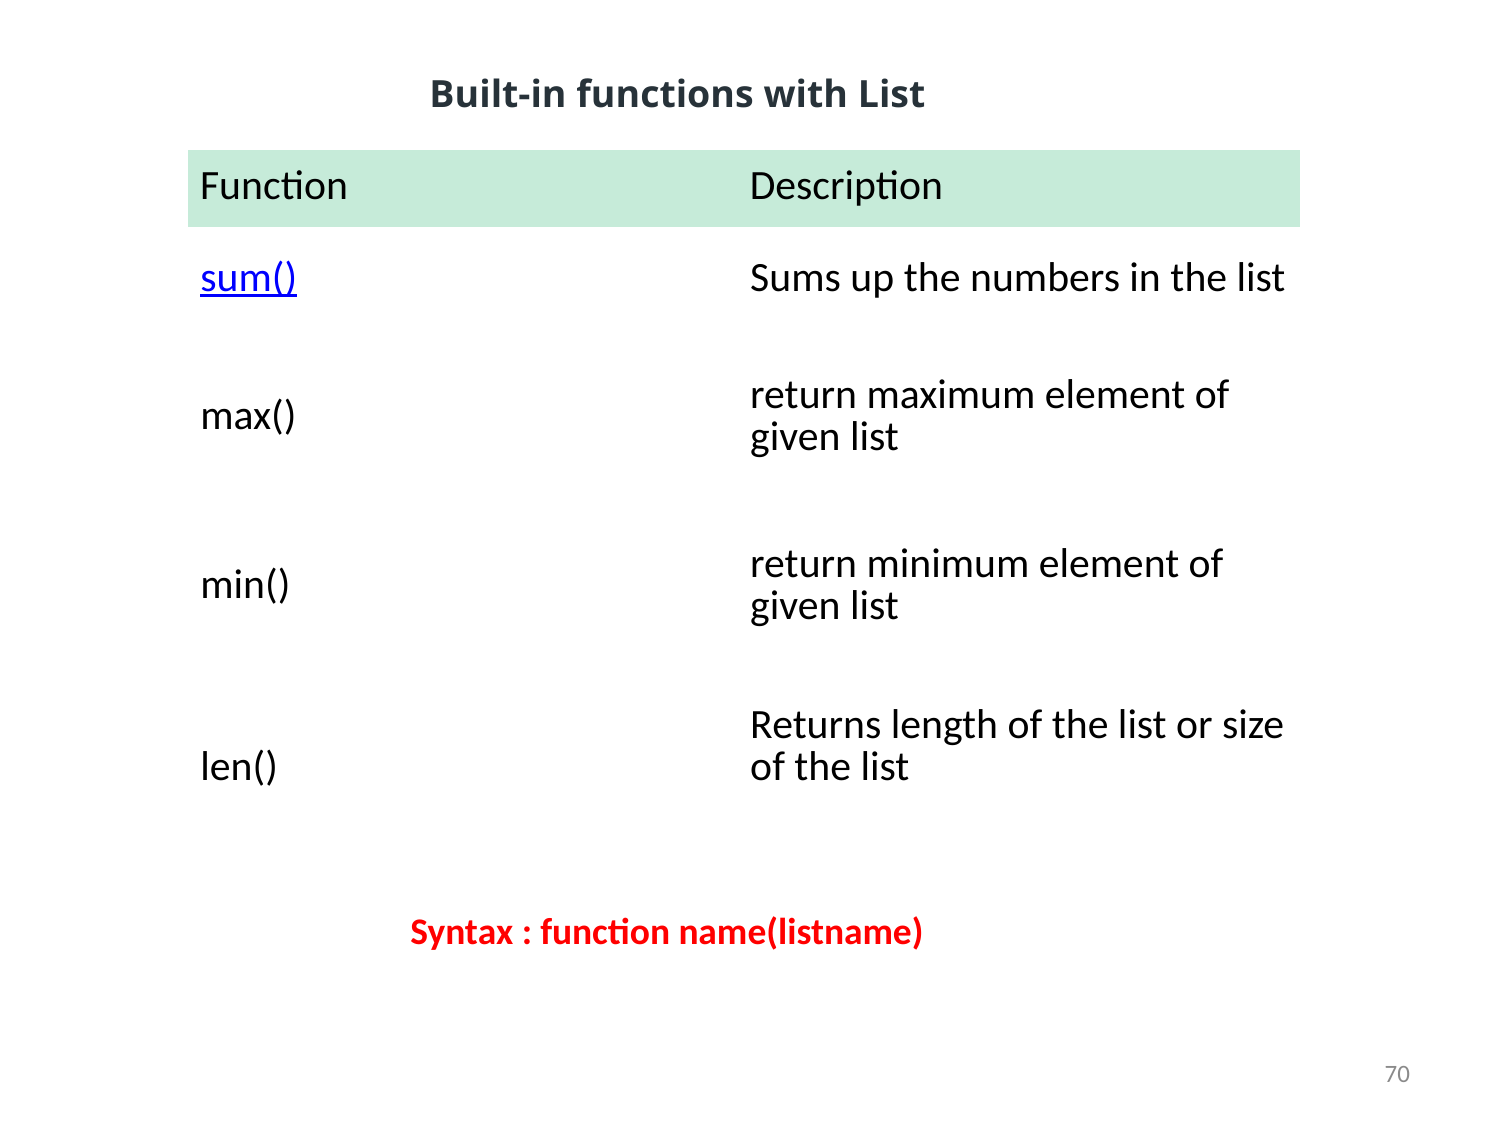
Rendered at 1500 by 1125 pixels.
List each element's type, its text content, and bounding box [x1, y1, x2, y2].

table_header Description [737, 150, 1300, 227]
text_box Syntax : function name(listname) [395, 899, 940, 960]
table_cell Returns length of the list or size of the list [737, 673, 1300, 909]
slide_number 70 [1074, 1042, 1425, 1103]
table_cell Sums up the numbers in the list [737, 227, 1300, 335]
table_cell max() [188, 335, 737, 504]
table_cell min() [188, 504, 737, 673]
table_cell sum() [188, 227, 737, 335]
table_cell return maximum element of given list [737, 335, 1300, 504]
table_cell return minimum element of given list [737, 504, 1300, 673]
table_cell len() [188, 673, 737, 909]
text_box Built-in functions with List [414, 62, 941, 123]
table_header Function [188, 150, 737, 227]
